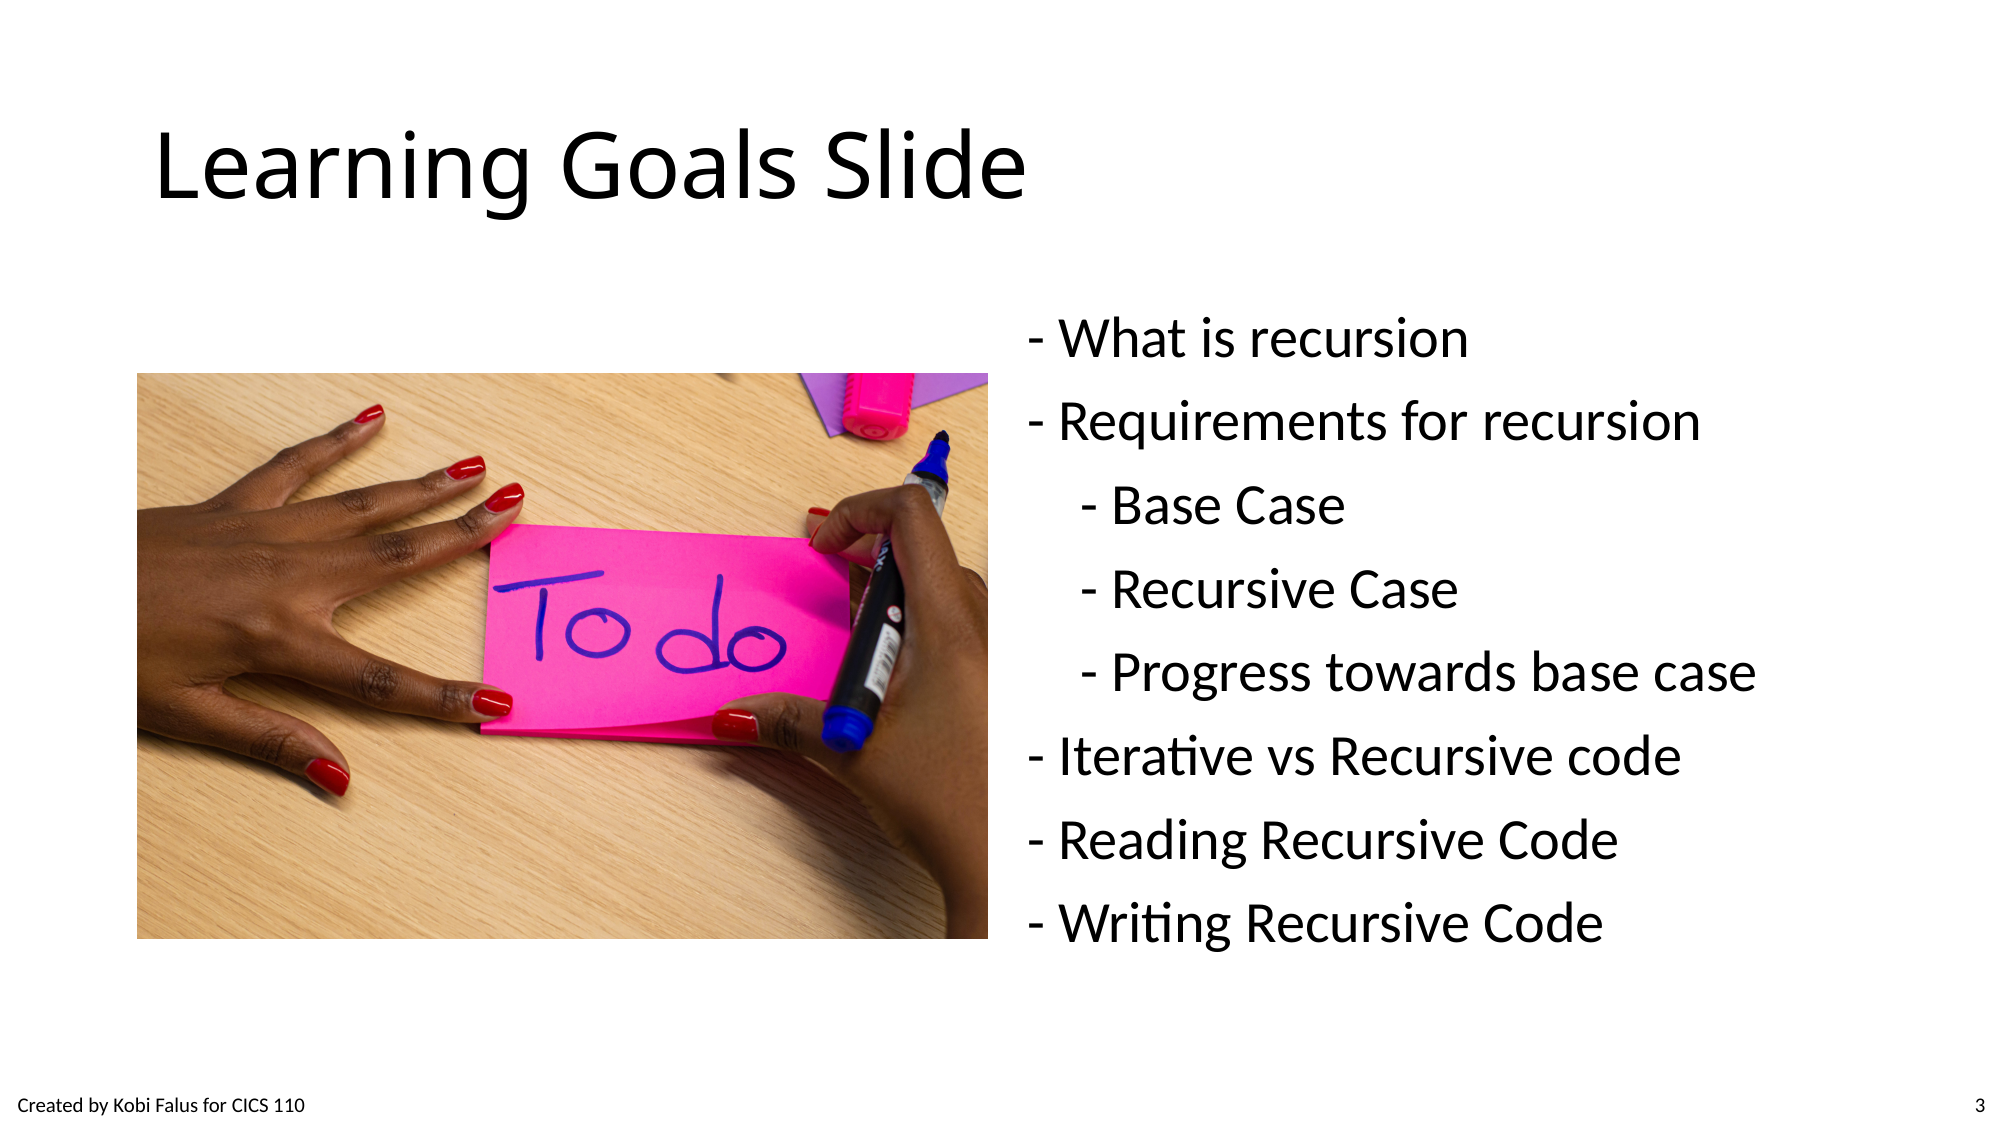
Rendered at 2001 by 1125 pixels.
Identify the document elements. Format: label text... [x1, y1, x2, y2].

list - What is recursion - Requirements for recursion - Base Case - Recursive Case - Progress towards base case - Iterative vs Recursive code - Reading Recursive Code - Writing Recursive Code [1012, 299, 1863, 1014]
title Learning Goals Slide [137, 59, 1863, 278]
picture [137, 373, 988, 939]
